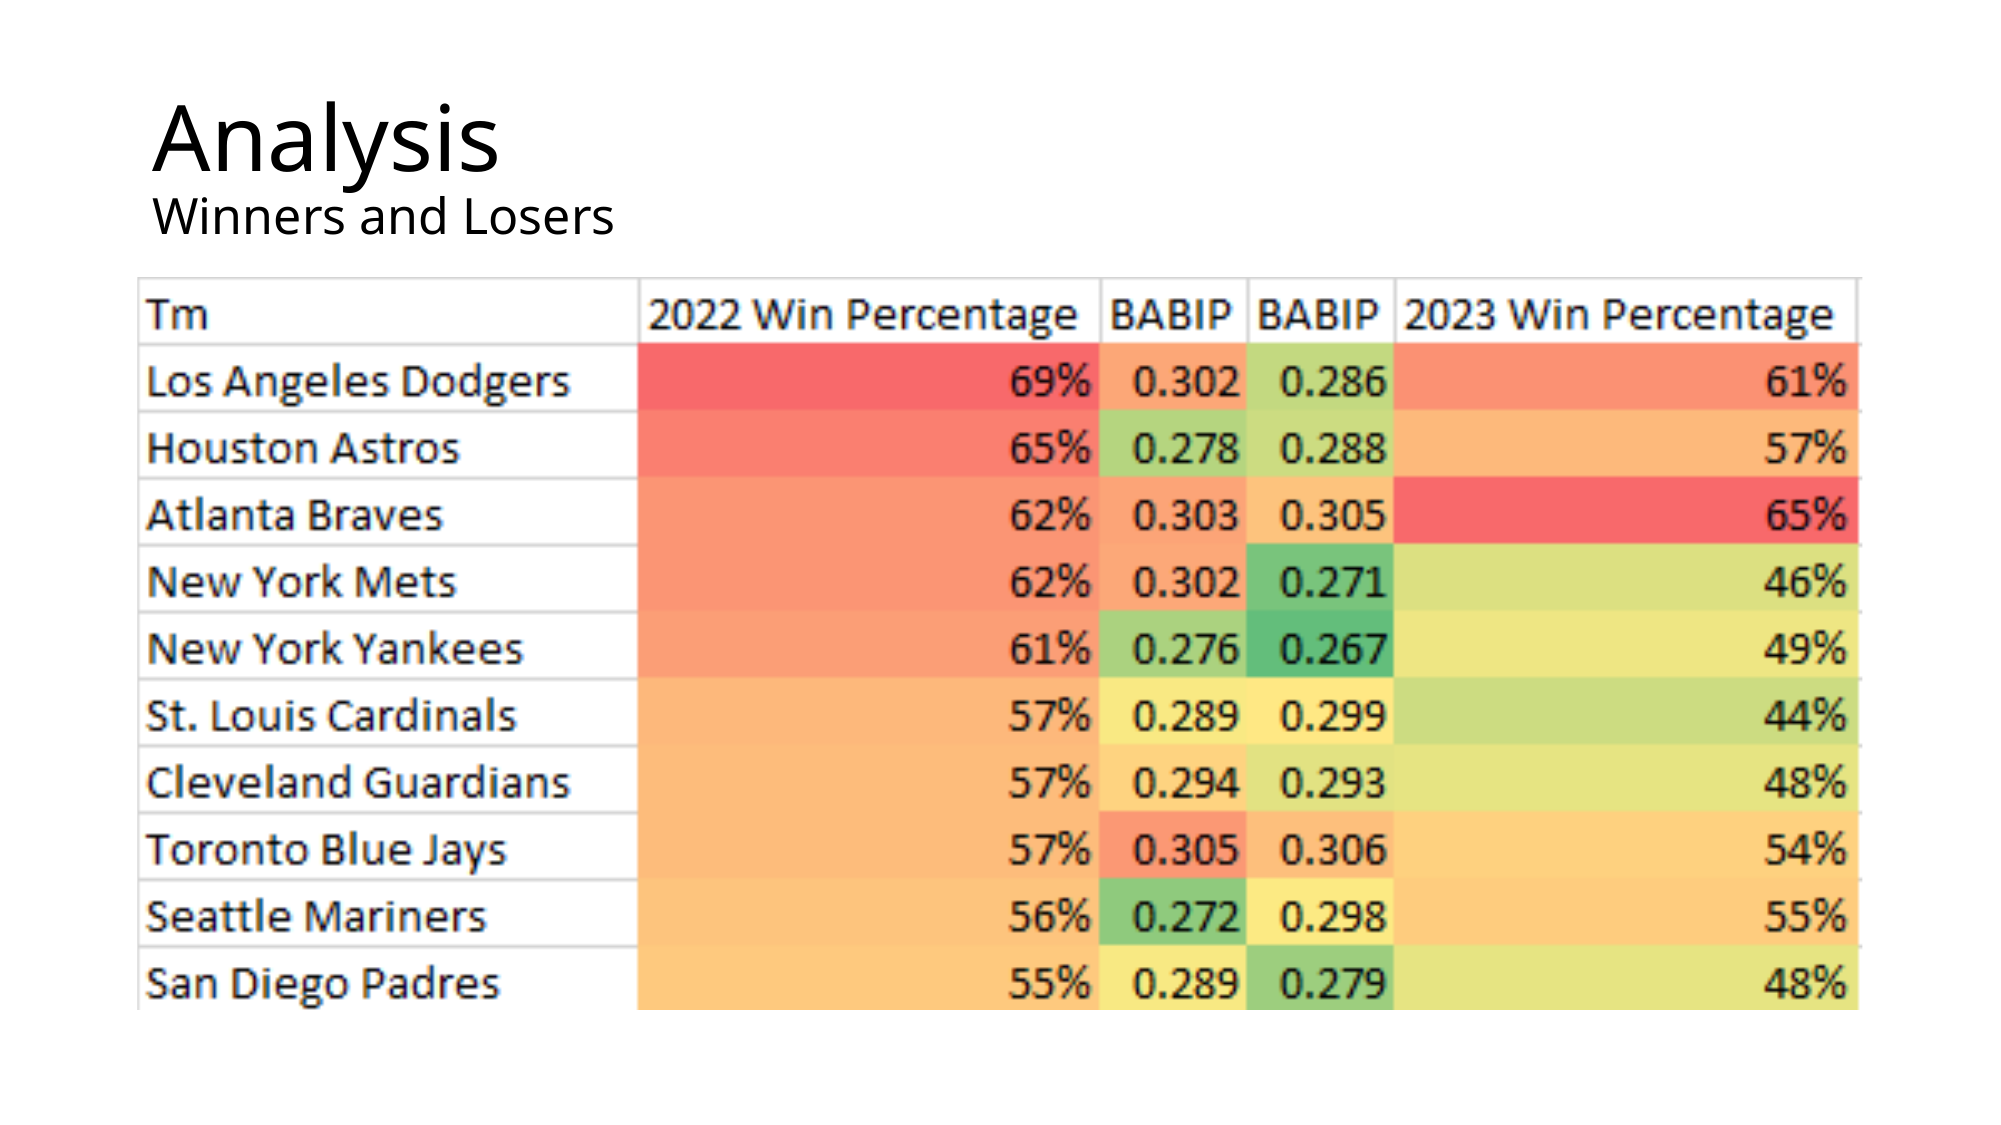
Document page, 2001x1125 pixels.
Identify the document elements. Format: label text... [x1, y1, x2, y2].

title Analysis Winners and Losers [137, 59, 1863, 277]
picture [137, 277, 1863, 1010]
